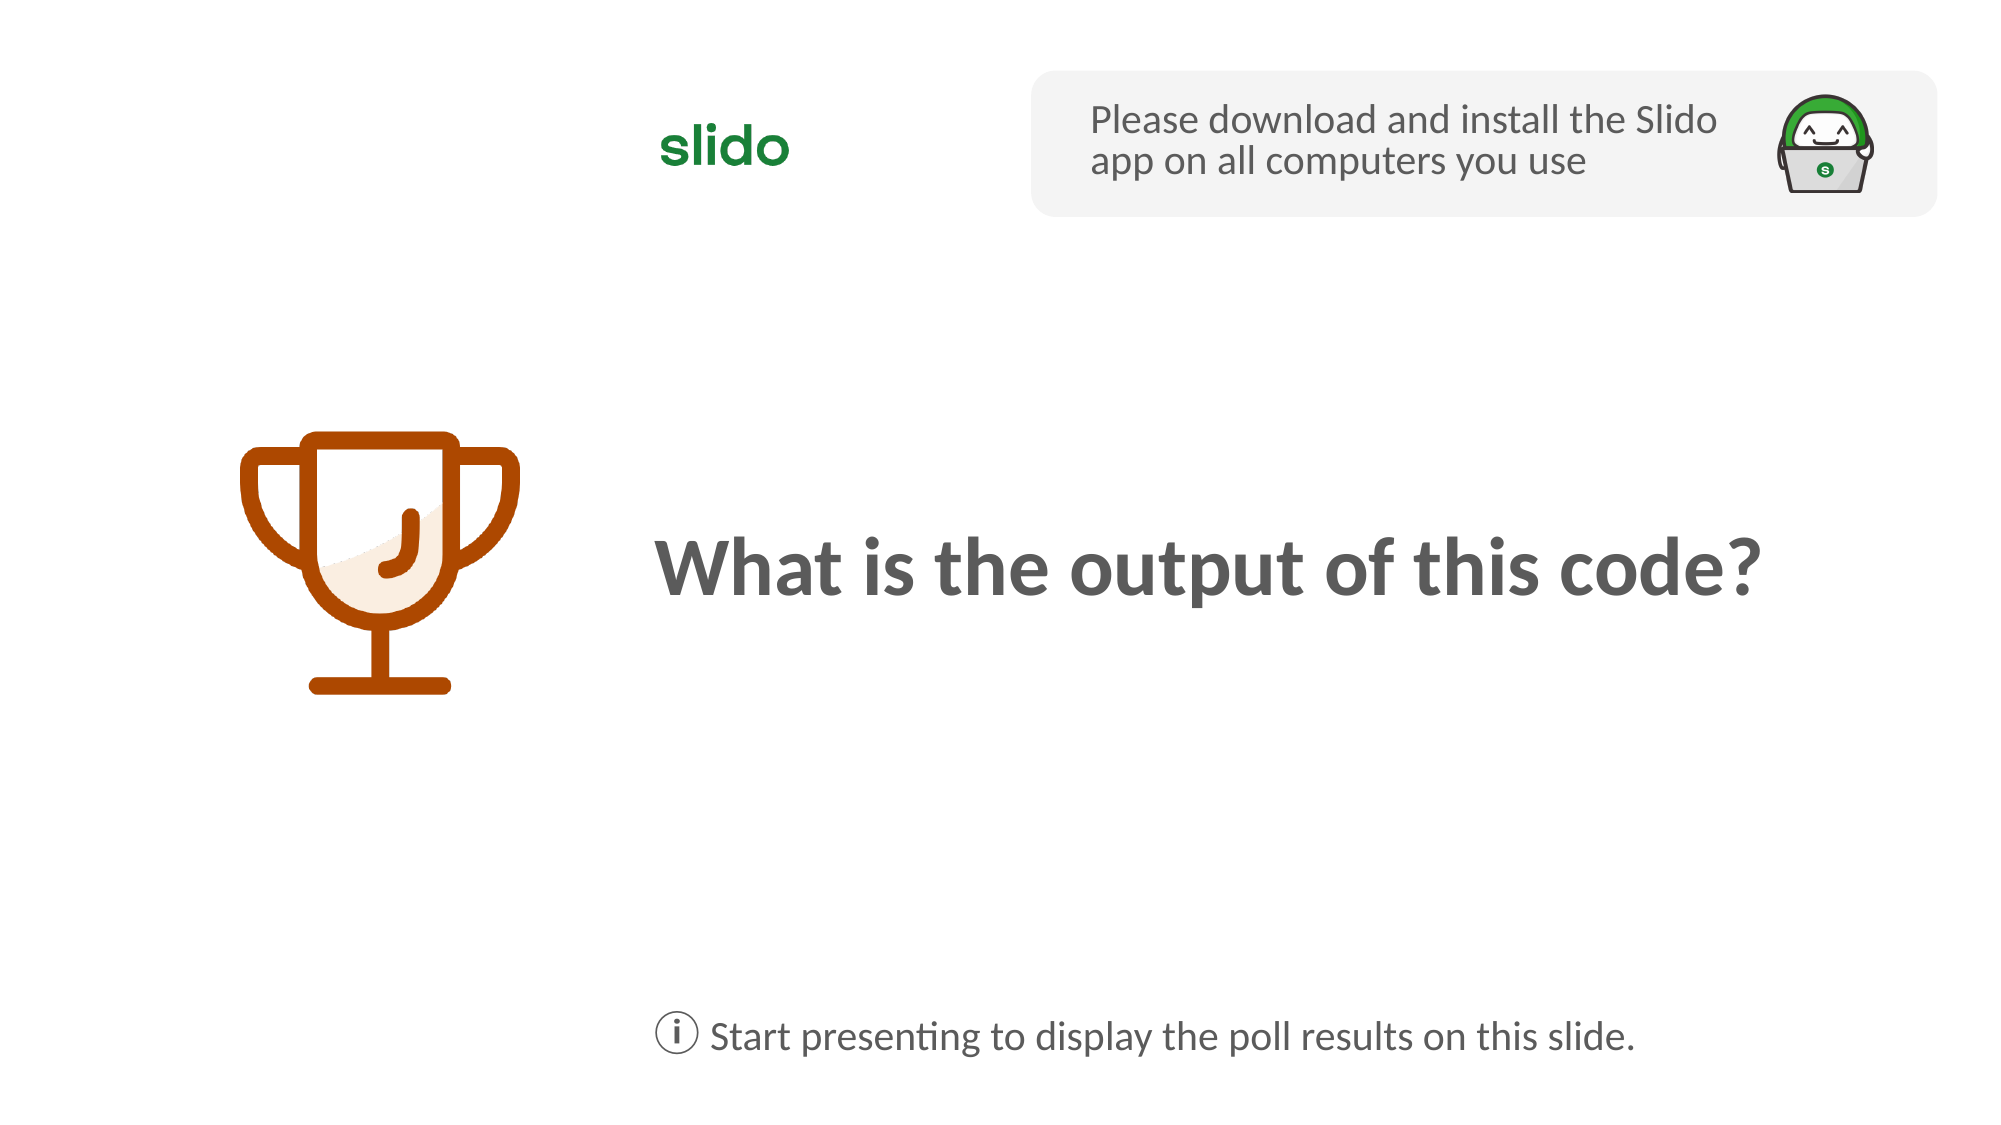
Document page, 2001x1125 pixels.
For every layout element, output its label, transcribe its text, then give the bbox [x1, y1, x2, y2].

text_box ⓘ Start presenting to display the poll results on this slide. [639, 989, 1841, 1076]
picture [639, 101, 810, 187]
text_box Please download and install the Slido app on all computers you use [1030, 69, 1939, 218]
picture [189, 372, 570, 753]
picture [1775, 94, 1874, 193]
text_box What is the output of this code? [639, 421, 1841, 704]
